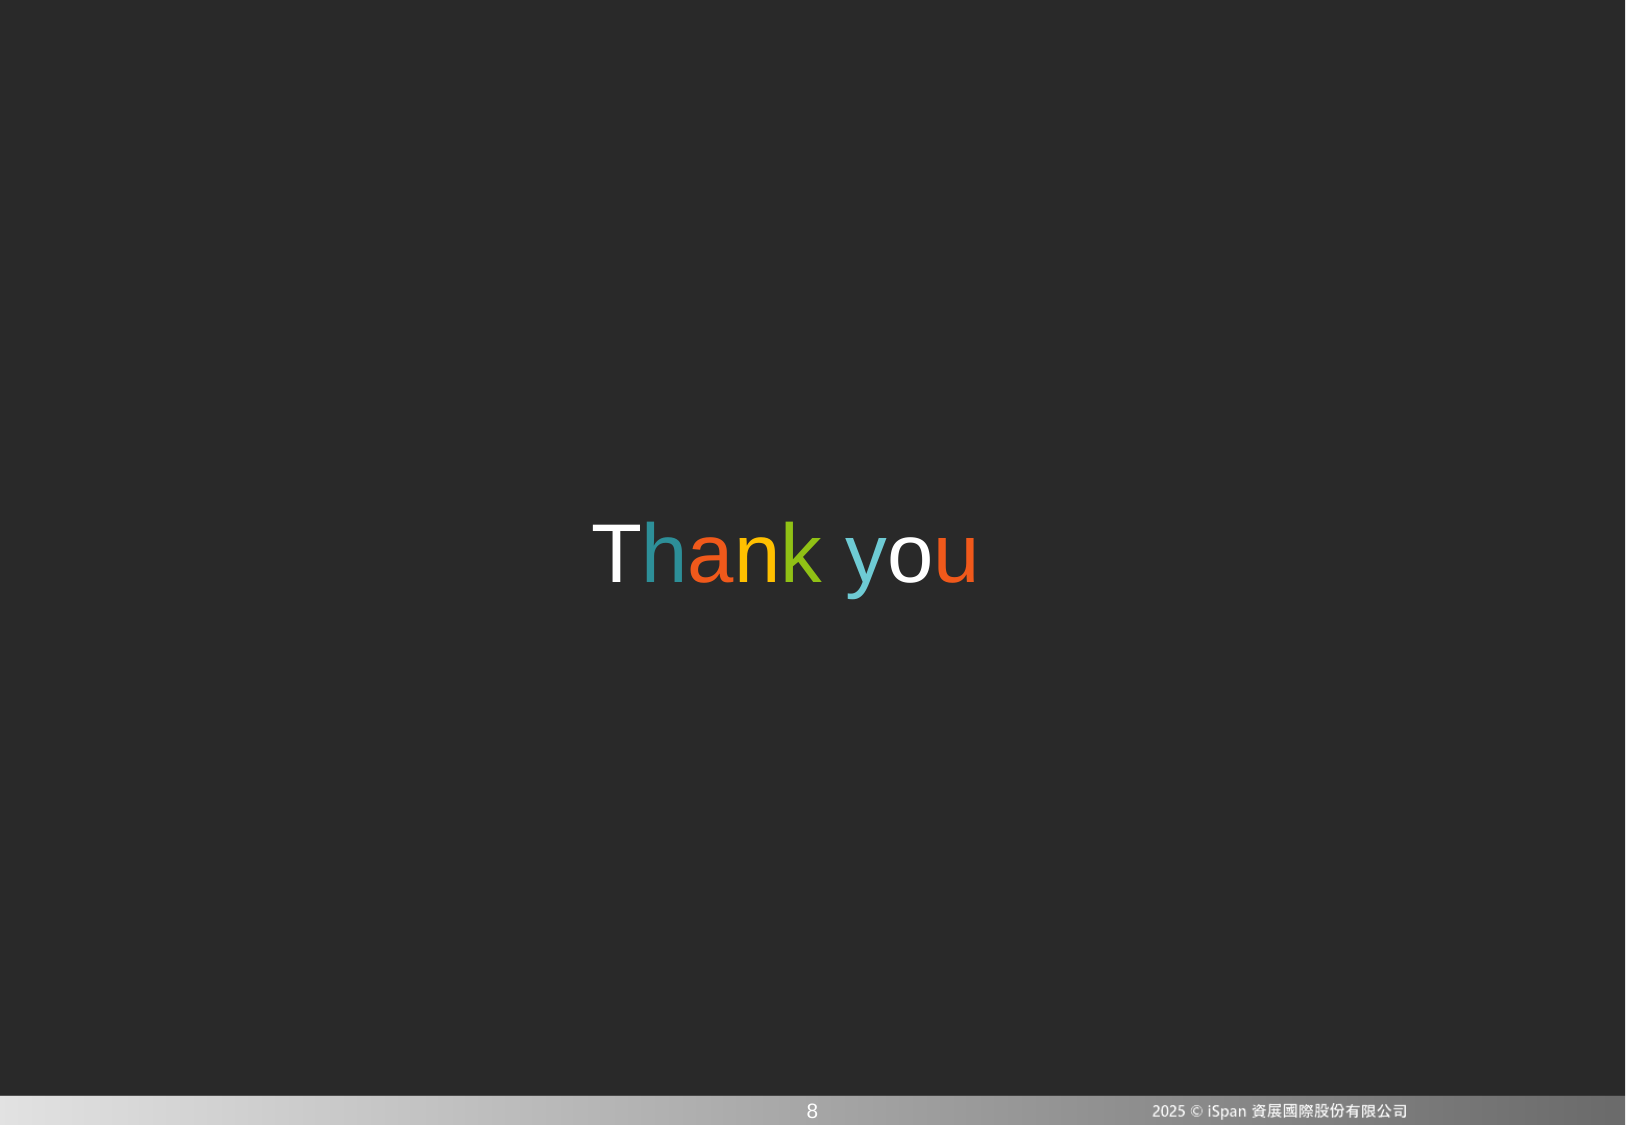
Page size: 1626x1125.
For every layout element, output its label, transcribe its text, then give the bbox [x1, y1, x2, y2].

picture [0, 0, 1626, 1125]
text_box Thank you [576, 491, 1049, 607]
